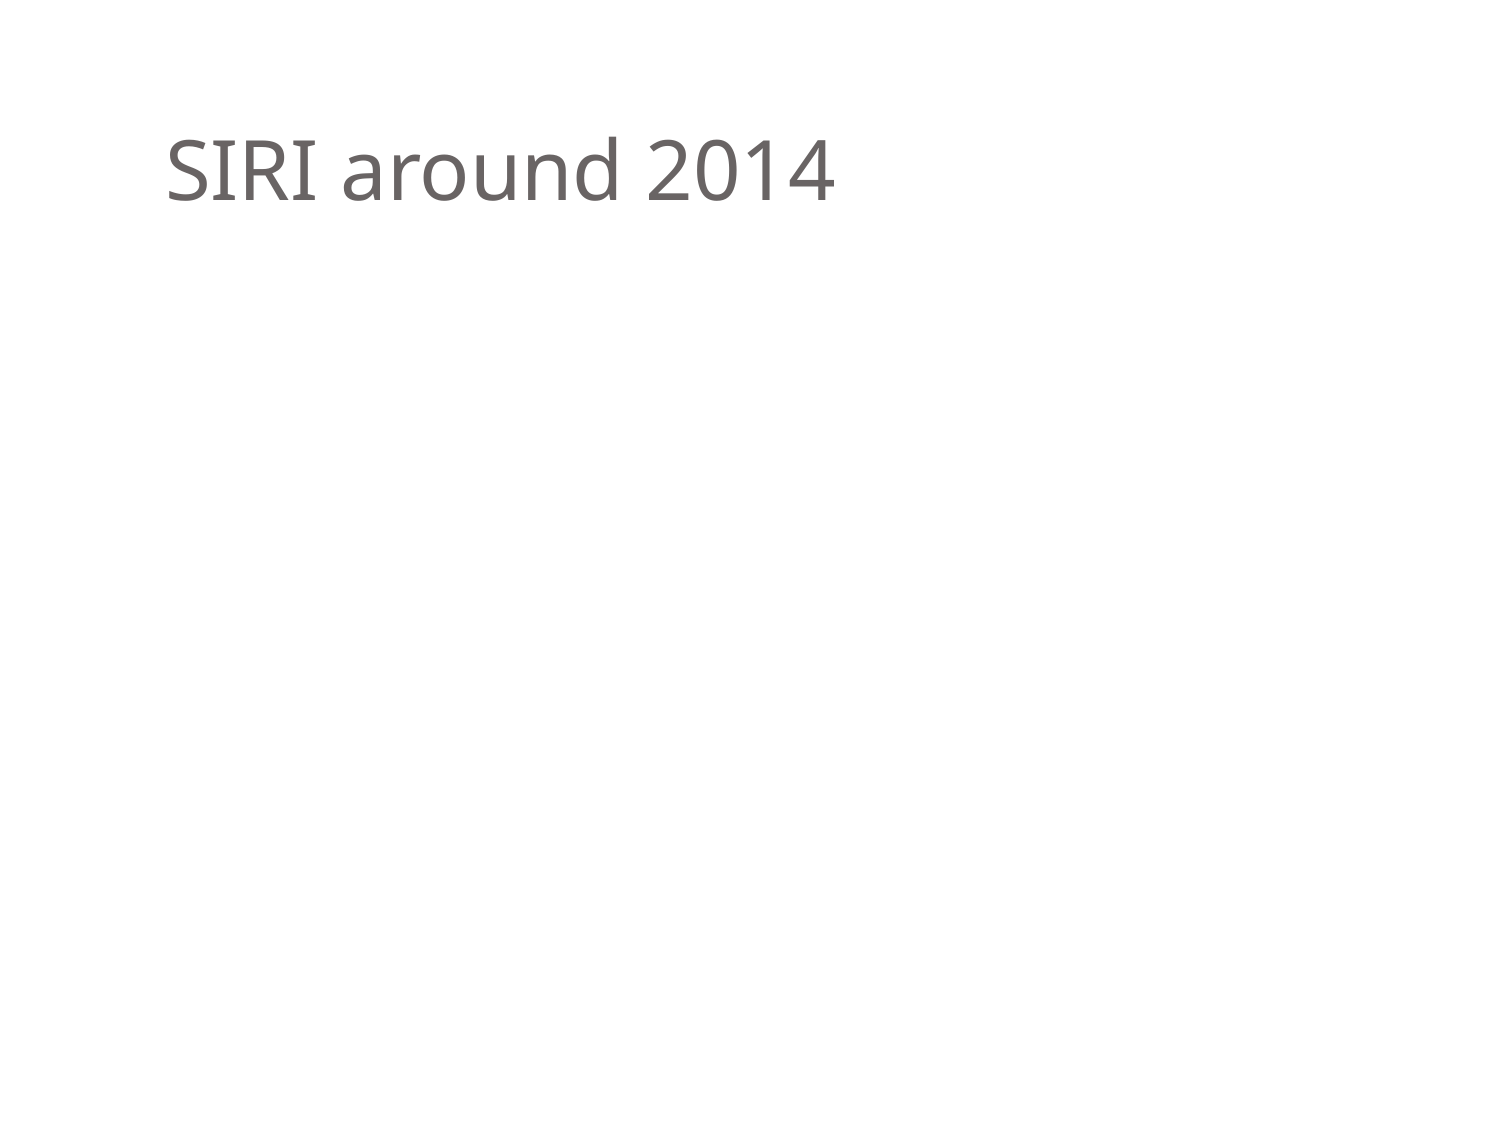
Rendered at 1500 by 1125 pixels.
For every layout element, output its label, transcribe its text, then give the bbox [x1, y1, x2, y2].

title SIRI around 2014 [149, 44, 1426, 233]
